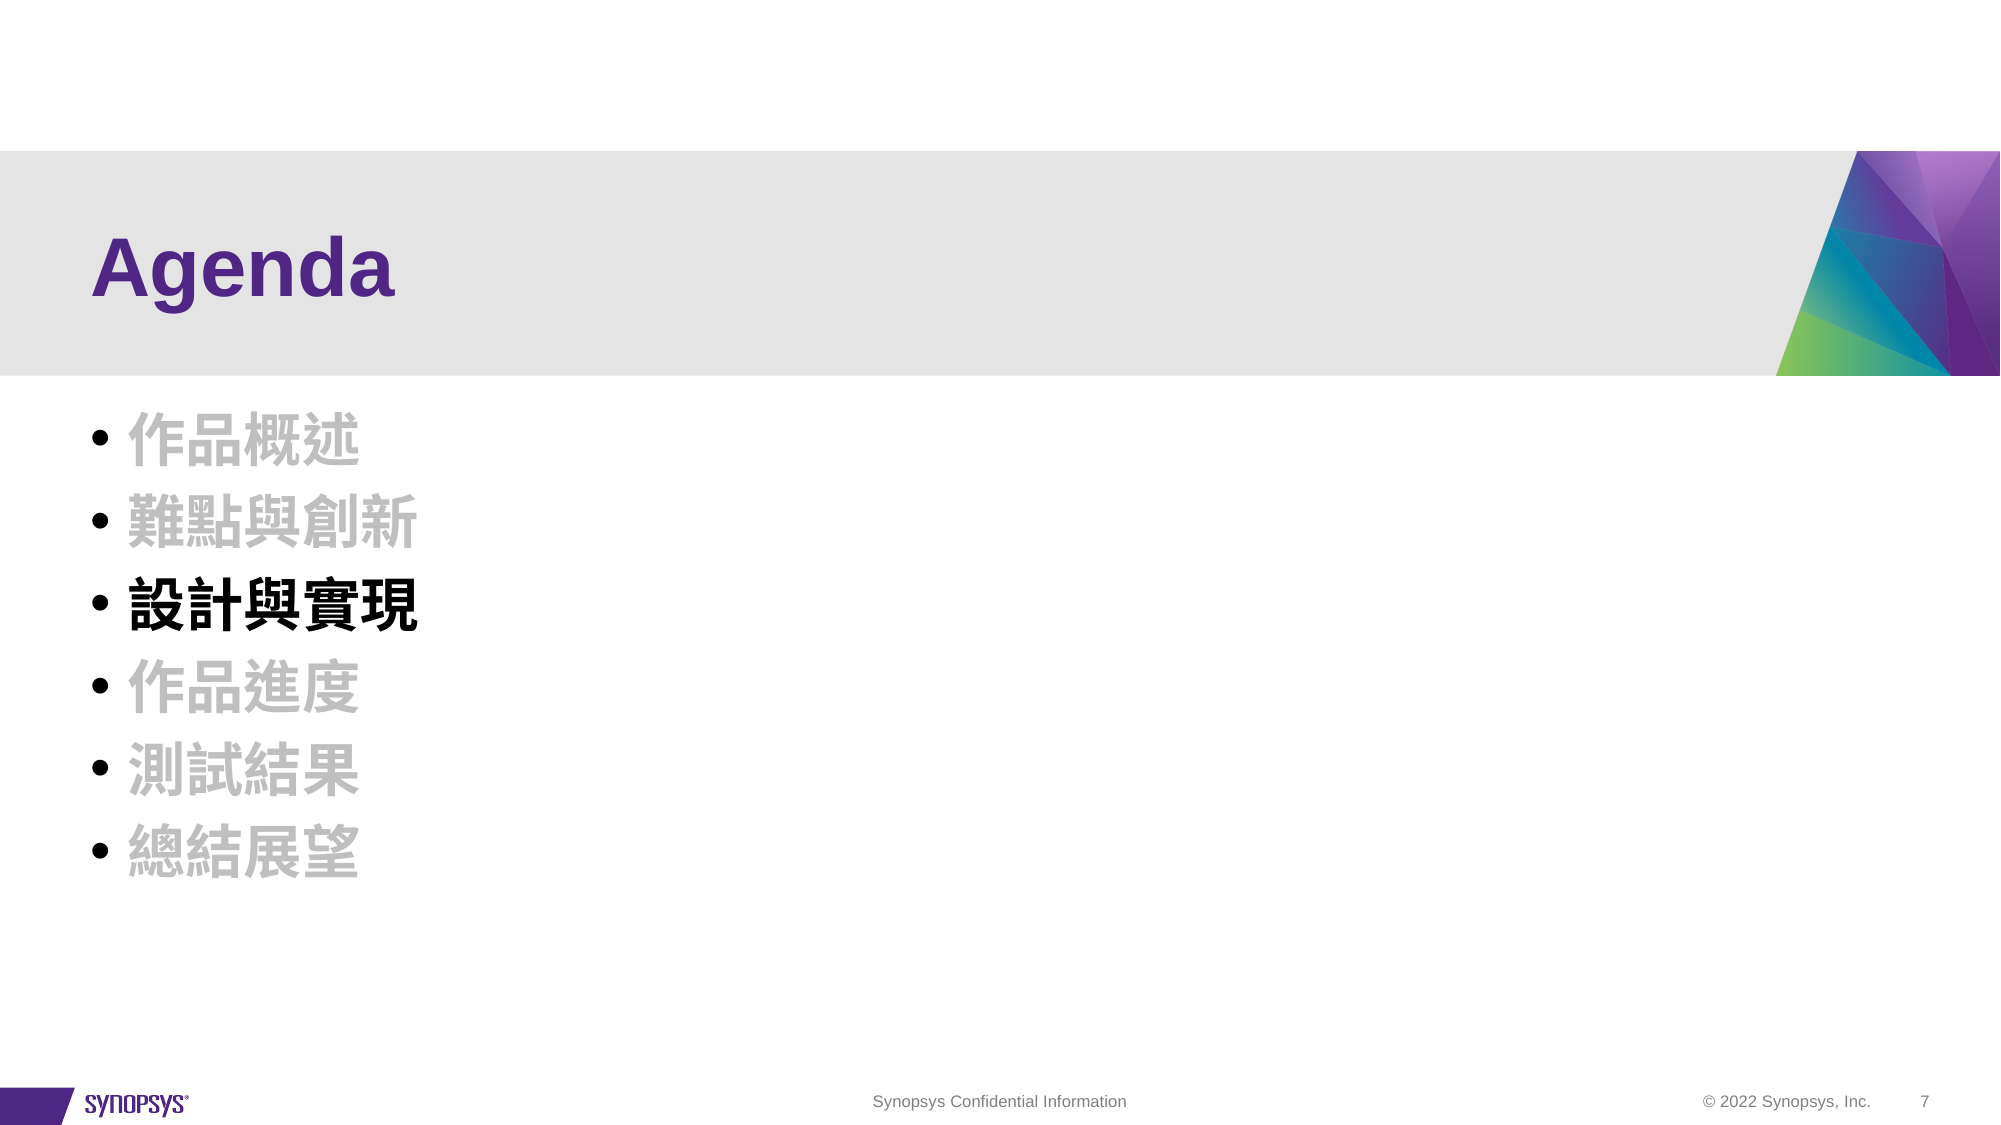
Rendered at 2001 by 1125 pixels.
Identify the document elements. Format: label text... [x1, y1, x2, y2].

list 作品概述 難點與創新 設計與實現 作品進度 測試結果 總結展望 [74, 395, 1925, 1050]
picture [1776, 151, 2000, 376]
title Agenda [74, 151, 1768, 376]
